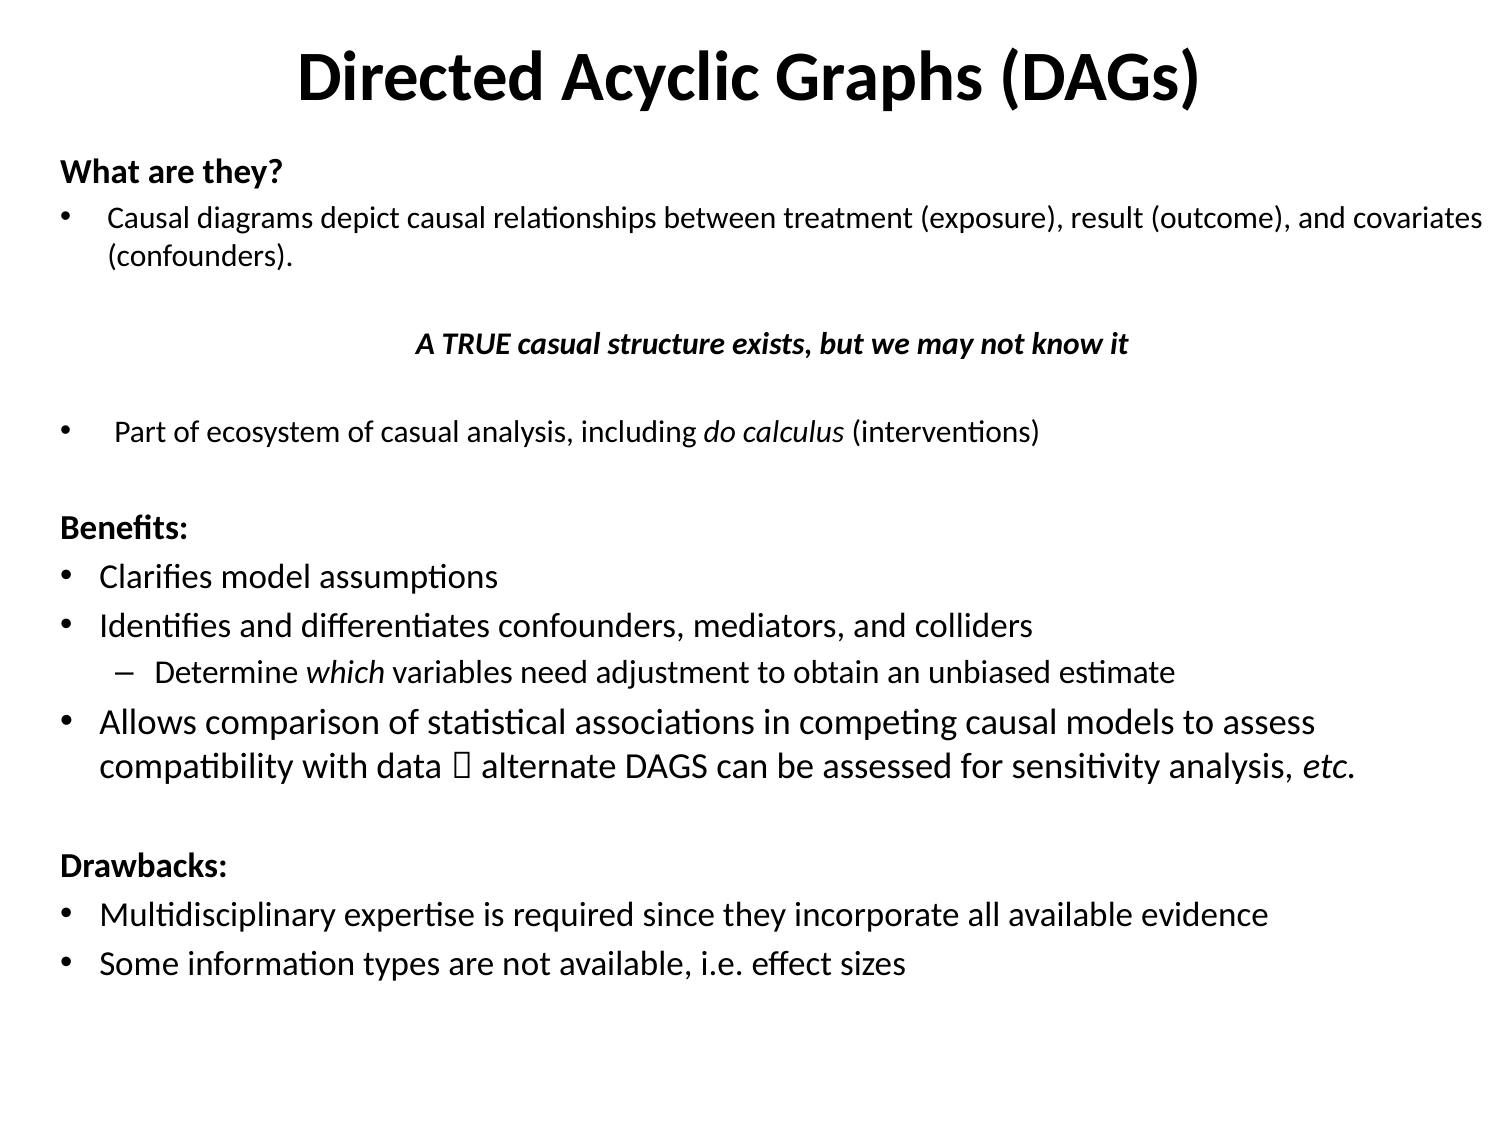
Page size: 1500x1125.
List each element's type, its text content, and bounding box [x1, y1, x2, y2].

list What are they? Causal diagrams depict causal relationships between treatment (exposure), result (outcome), and covariates (confounders). A TRUE casual structure exists, but we may not know it Part of ecosystem of casual analysis, including do calculus (interventions) Benefits: Clarifies model assumptions Identifies and differentiates confounders, mediators, and colliders Determine which variables need adjustment to obtain an unbiased estimate Allows comparison of statistical associations in competing causal models to assess compatibility with data  alternate DAGS can be assessed for sensitivity analysis, etc. Drawbacks: Multidisciplinary expertise is required since they incorporate all available evidence Some information types are not available, i.e. effect sizes [45, 148, 1500, 996]
text_box Directed Acyclic Graphs (DAGs) [0, 0, 1500, 148]
